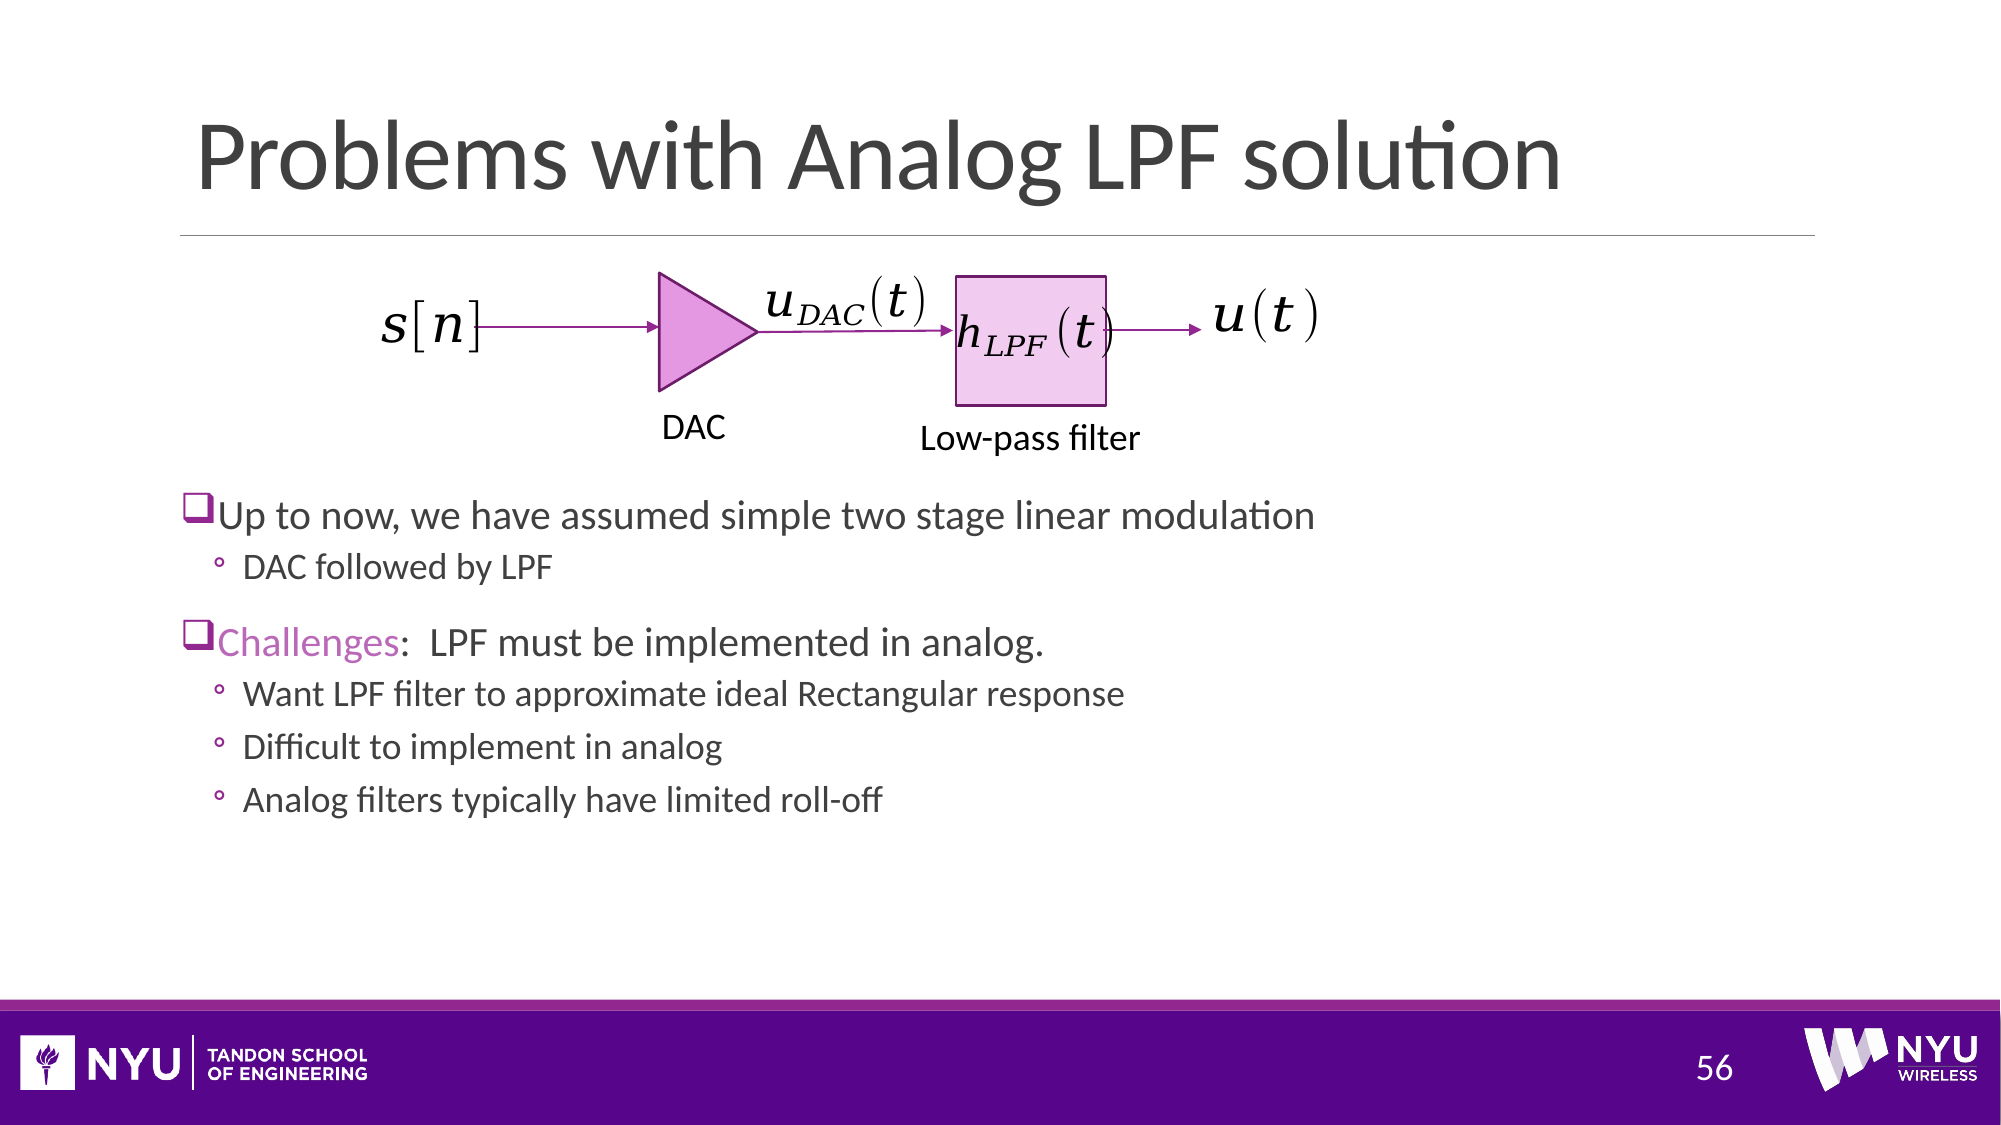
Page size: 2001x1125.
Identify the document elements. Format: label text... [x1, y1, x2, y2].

text_box DAC [647, 394, 741, 455]
text_box [657, 271, 757, 393]
list Up to now, we have assumed simple two stage linear modulation DAC followed by LPF Challenges: LPF must be implemented in analog. Want LPF filter to approximate ideal Rectangular response Difficult to implement in analog Analog filters typically have limited roll-off [180, 485, 1830, 963]
text_box Low-pass filter [905, 405, 1157, 465]
title Problems with Analog LPF solution [180, 47, 1830, 218]
text_box [955, 275, 1107, 405]
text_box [757, 329, 954, 333]
slide_number 56 [1533, 1035, 1749, 1096]
